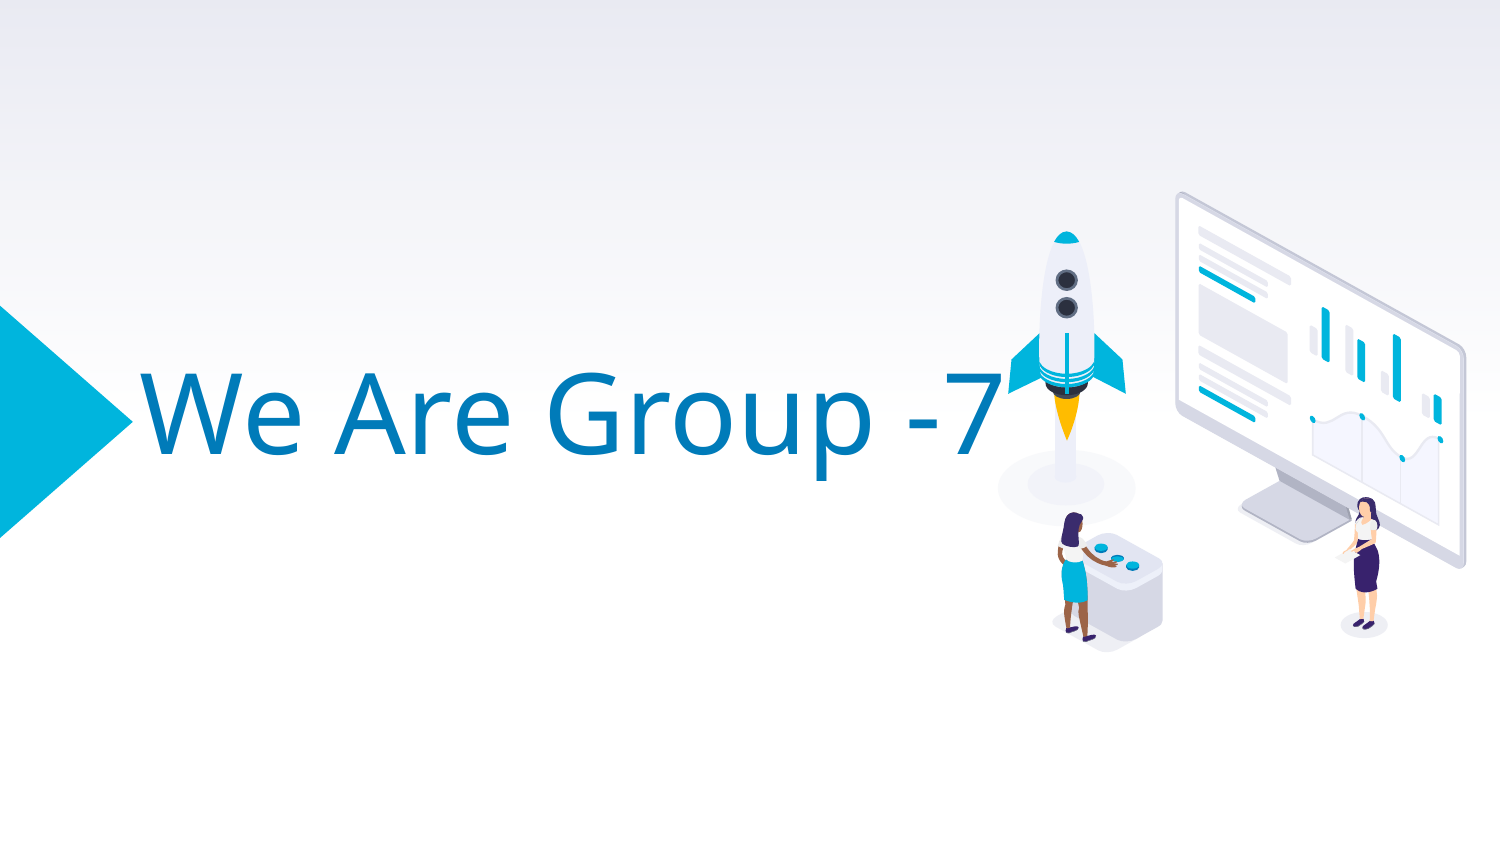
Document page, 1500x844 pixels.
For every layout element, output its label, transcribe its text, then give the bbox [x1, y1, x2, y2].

text_box We Are Group -7 [139, 305, 992, 538]
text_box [997, 191, 1467, 653]
